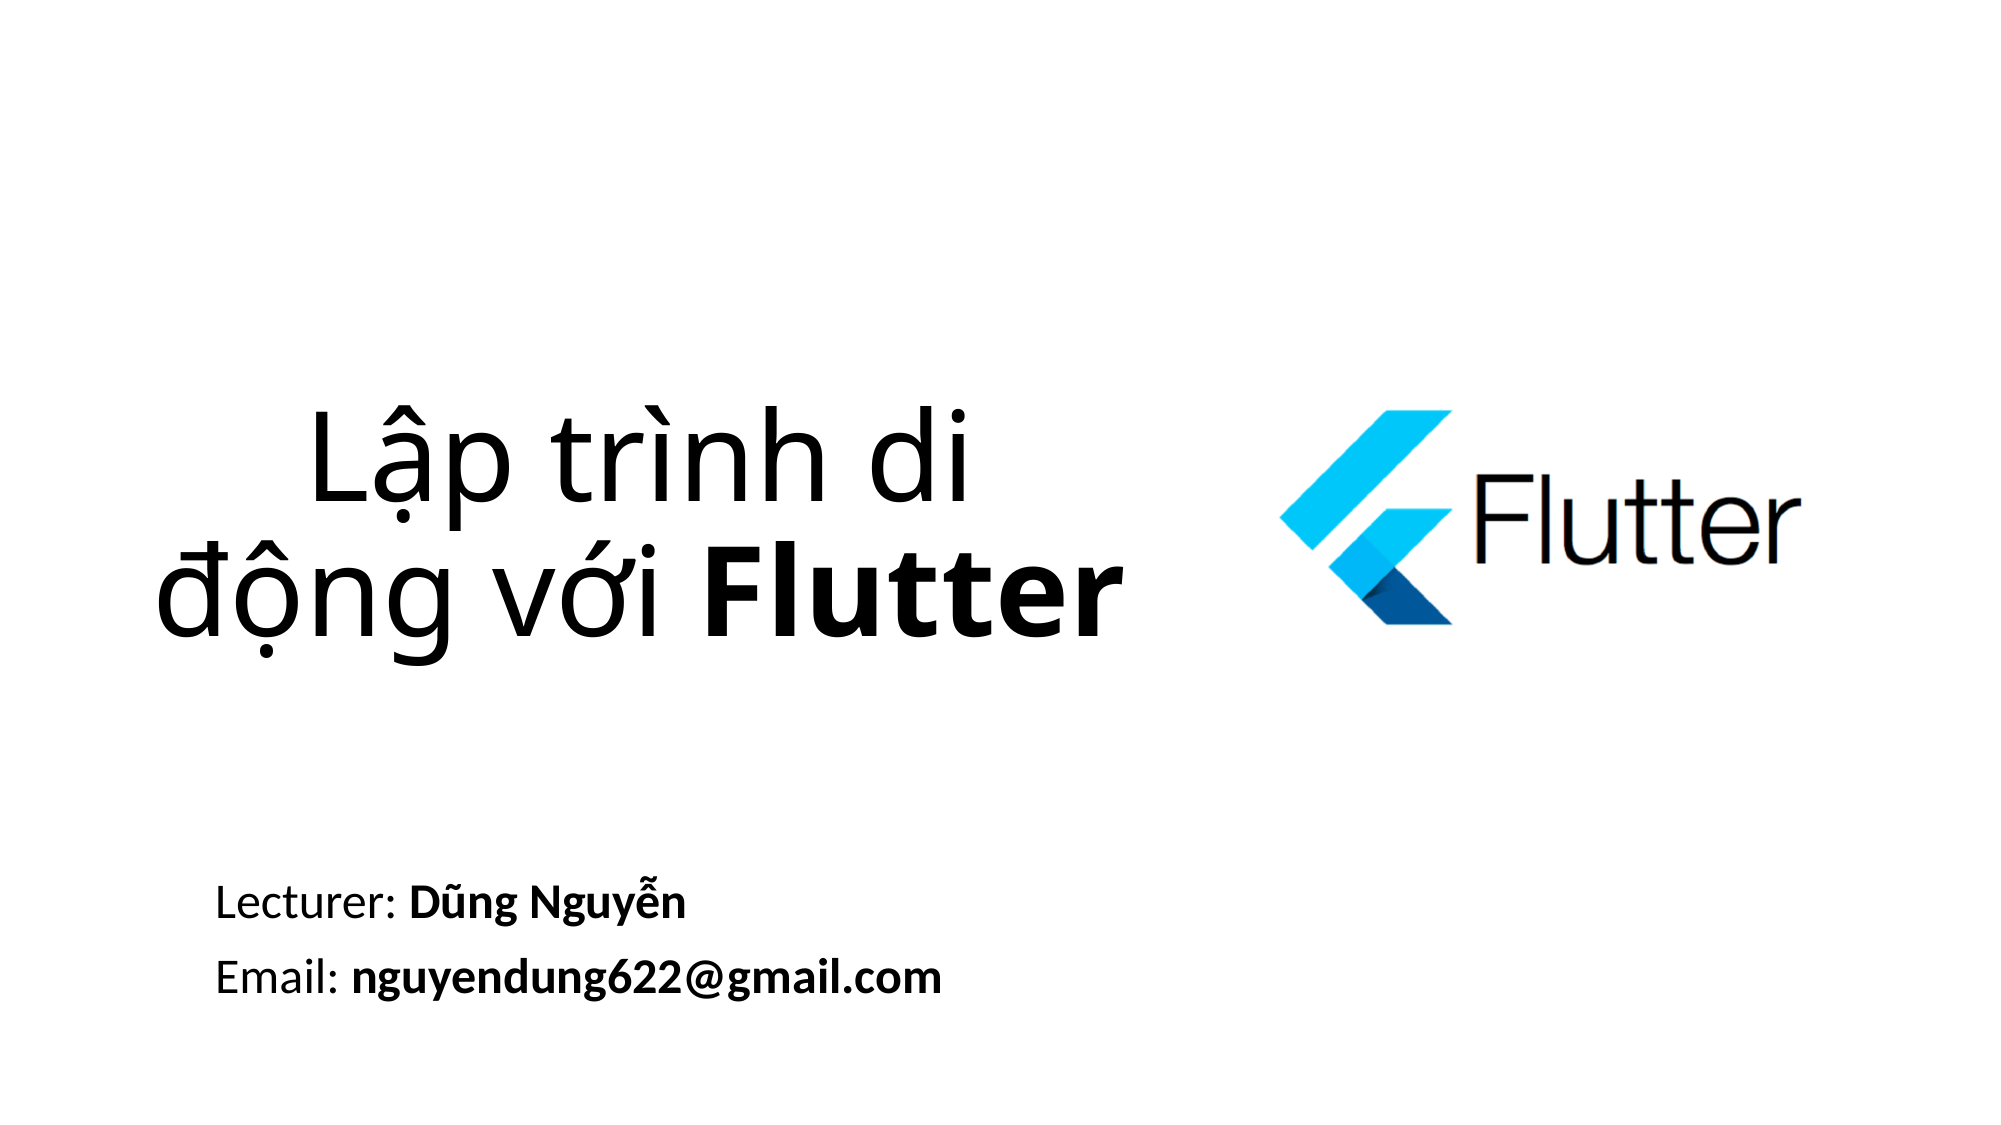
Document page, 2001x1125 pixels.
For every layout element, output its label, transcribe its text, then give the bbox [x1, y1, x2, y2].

title Lập trình di động với Flutter [133, 363, 1146, 672]
picture [1247, 379, 1828, 655]
subtitle Lecturer: Dũng Nguyễn Email: nguyendung622@gmail.com [200, 867, 1769, 1014]
